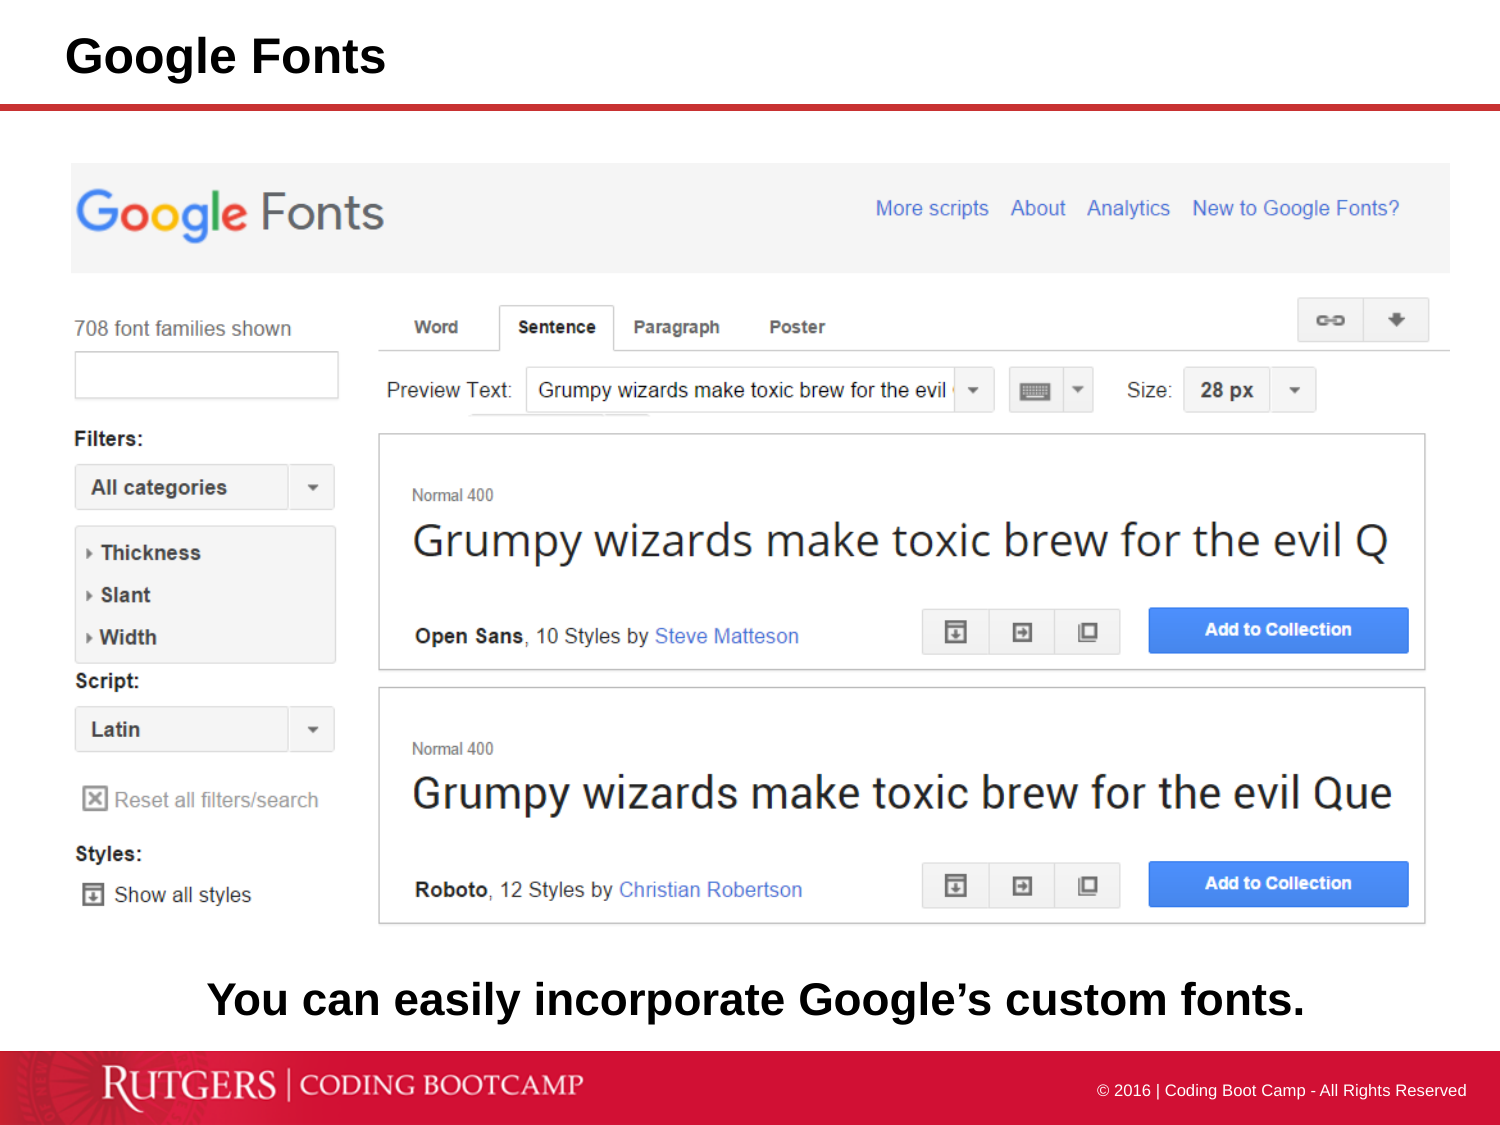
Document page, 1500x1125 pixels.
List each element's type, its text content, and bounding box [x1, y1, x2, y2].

picture [0, 1051, 650, 1125]
text_box Google Fonts [50, 16, 913, 91]
picture [71, 163, 1450, 933]
text_box You can easily incorporate Google’s custom fonts. [49, 954, 1463, 1083]
